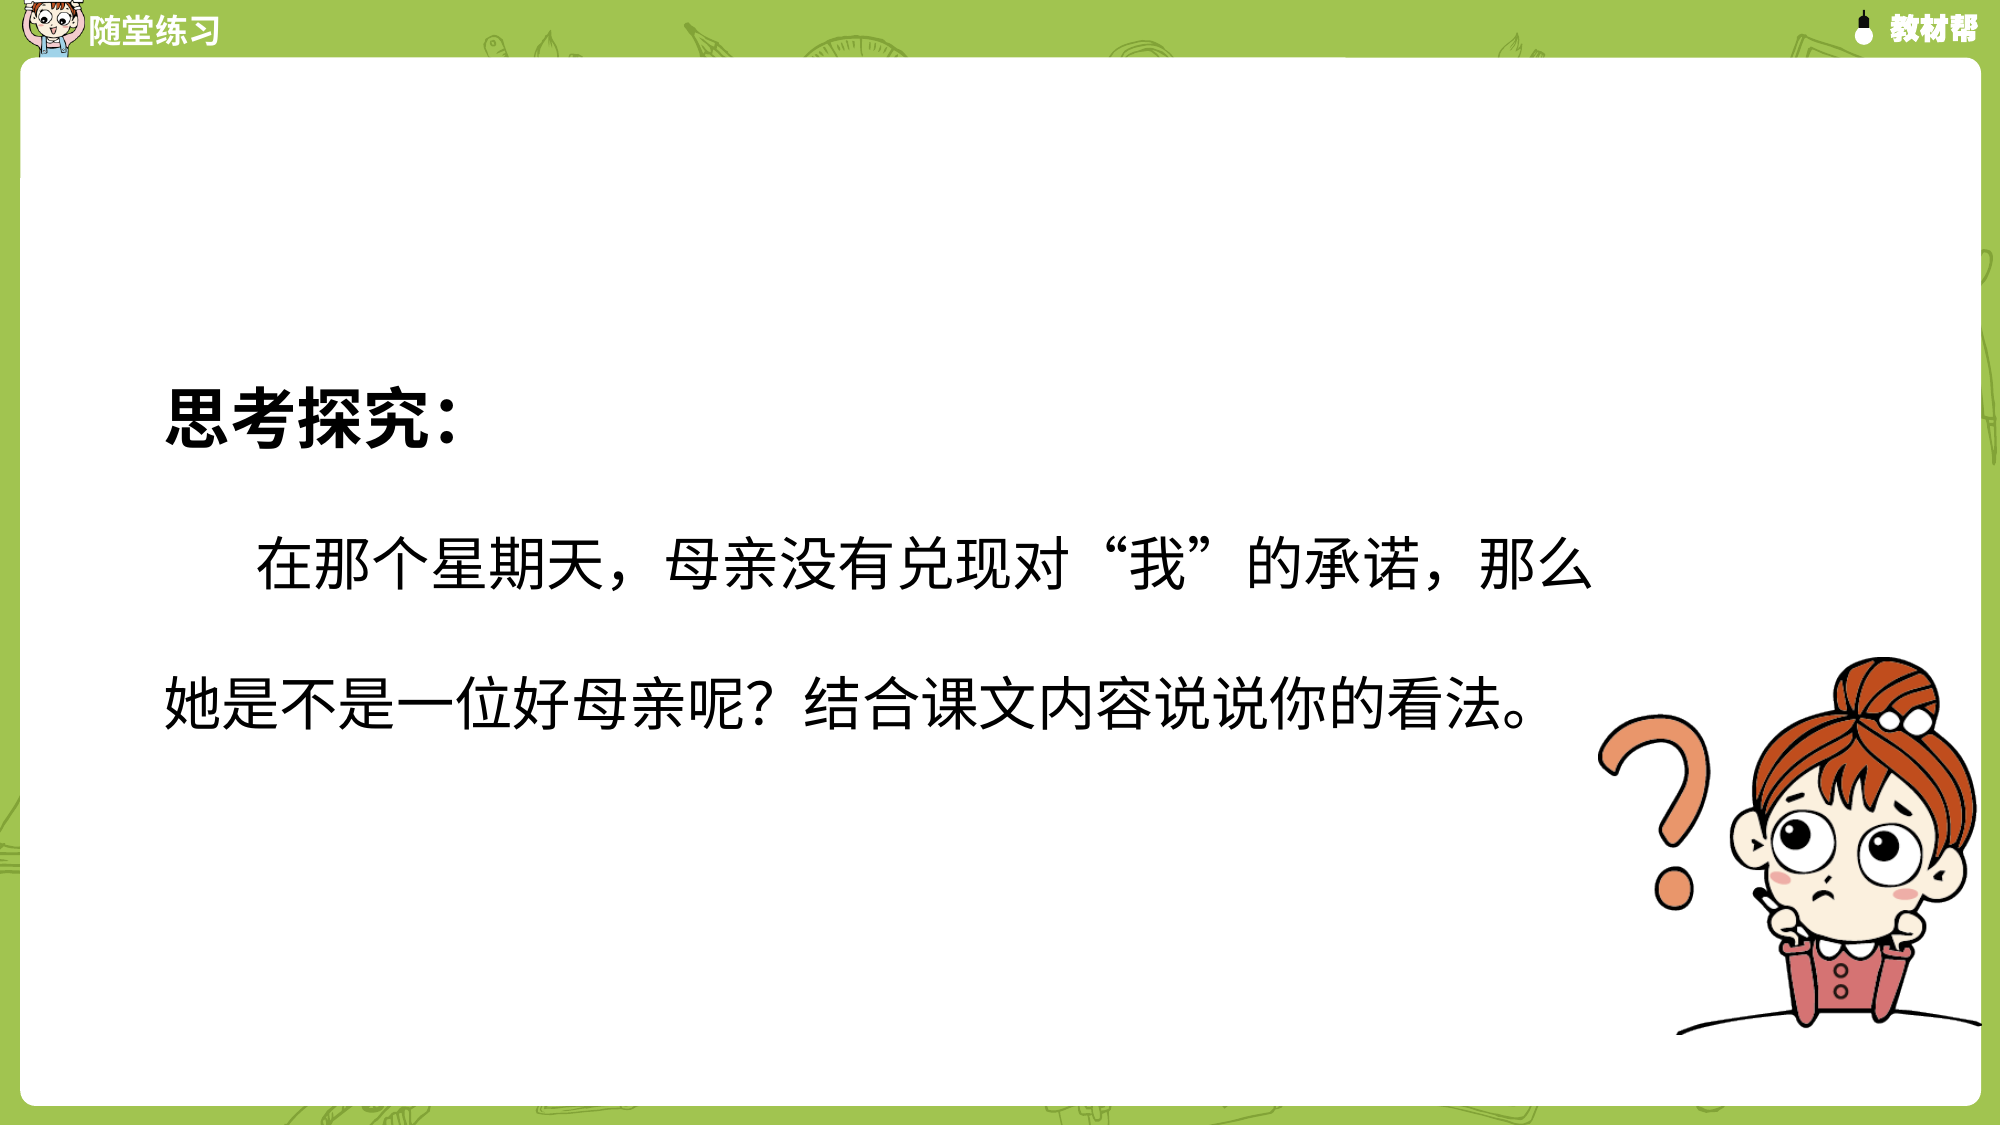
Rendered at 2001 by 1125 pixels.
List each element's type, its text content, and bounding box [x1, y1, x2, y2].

picture [1598, 657, 1982, 1035]
text_box 思考探究： 在那个星期天，母亲没有兑现对“我”的承诺，那么她是不是一位好母亲呢？结合课文内容说说你的看法。 [148, 289, 1623, 895]
picture [22, 0, 85, 60]
